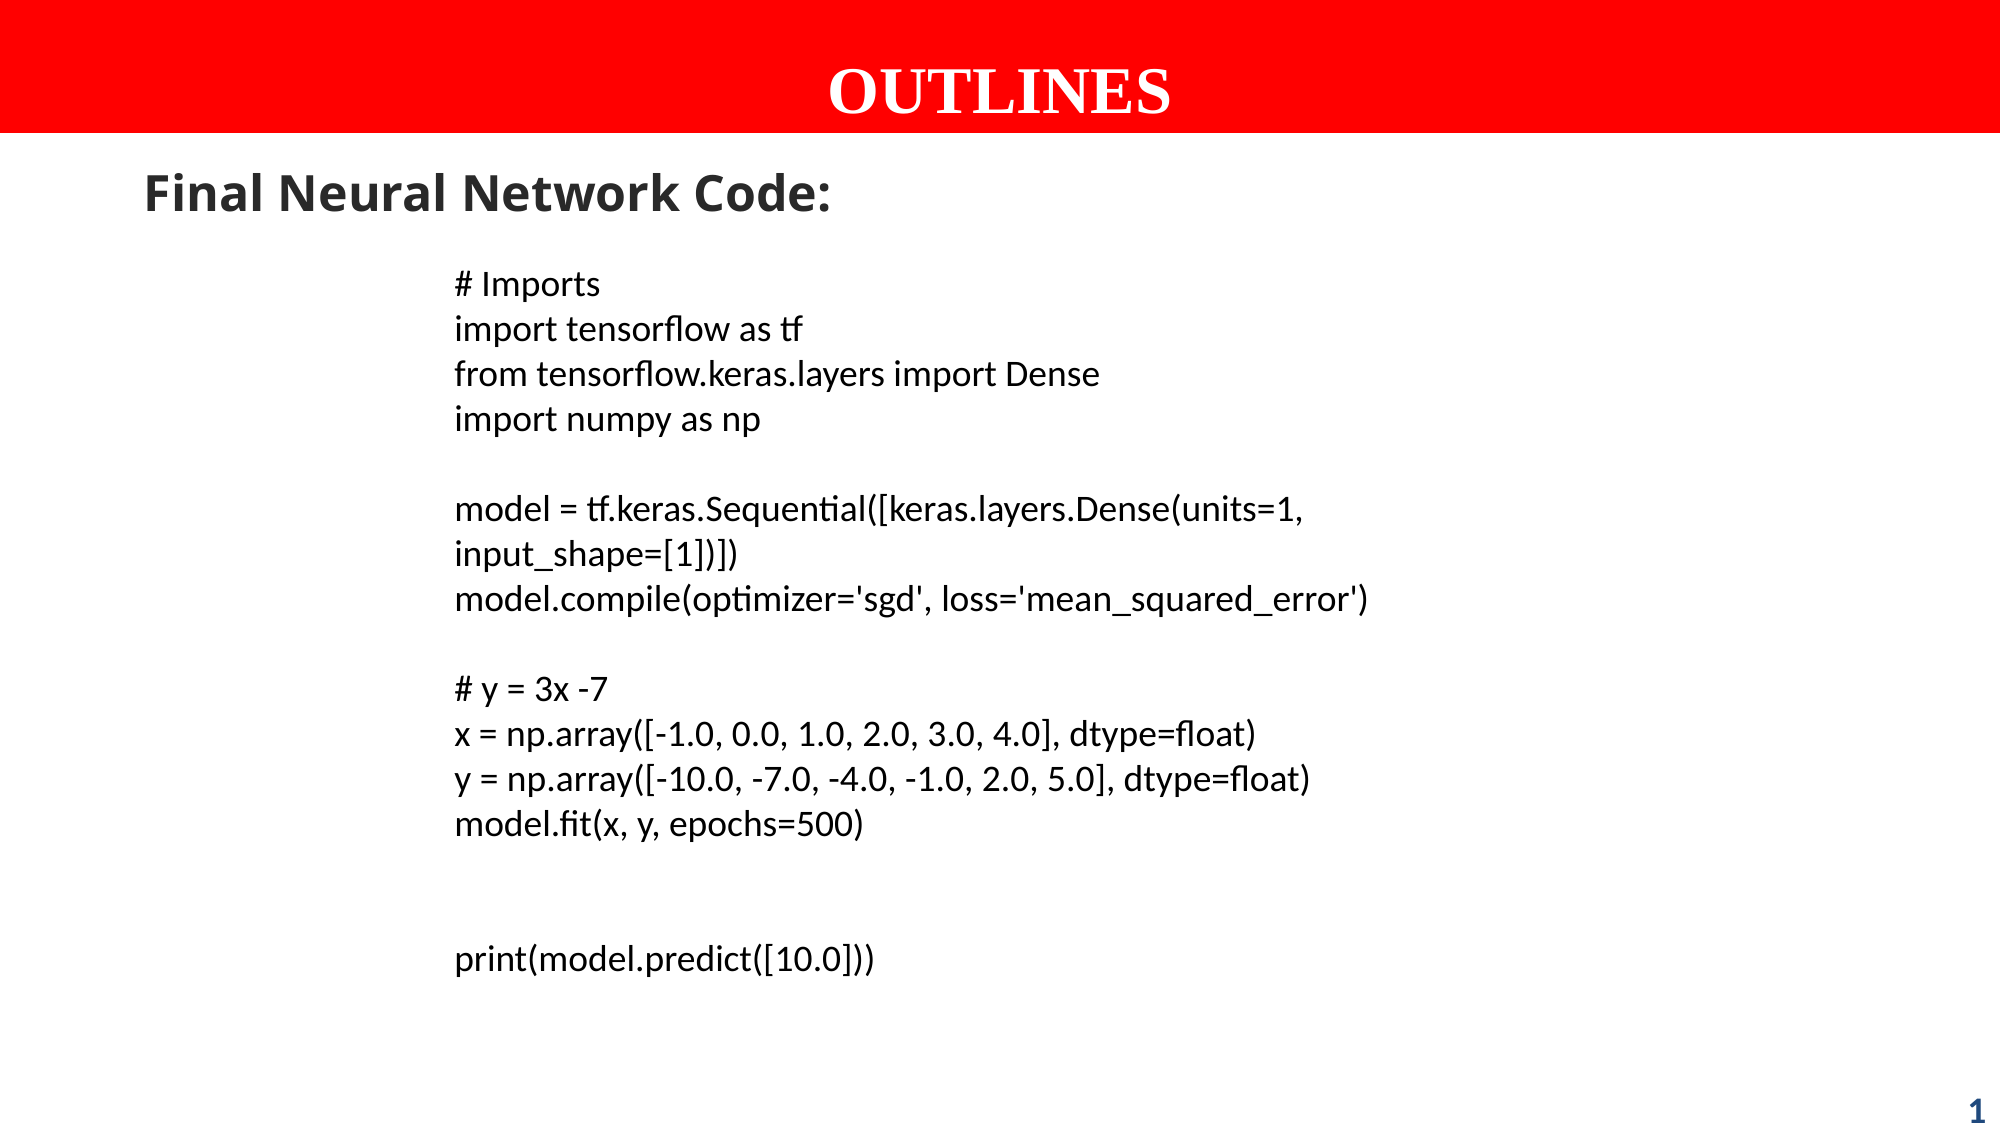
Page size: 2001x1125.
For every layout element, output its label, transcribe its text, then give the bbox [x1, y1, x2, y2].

text_box # Imports import tensorflow as tf from tensorflow.keras.layers import Dense import numpy as np model = tf.keras.Sequential([keras.layers.Dense(units=1, input_shape=[1])]) model.compile(optimizer='sgd', loss='mean_squared_error') # y = 3x -7 x = np.array([-1.0, 0.0, 1.0, 2.0, 3.0, 4.0], dtype=float) y = np.array([-10.0, -7.0, -4.0, -1.0, 2.0, 5.0], dtype=float) model.fit(x, y, epochs=500) print(model.predict([10.0])) [439, 251, 1476, 987]
text_box Final Neural Network Code: [129, 154, 1914, 289]
text_box Outlines [0, 0, 2000, 133]
text_box 1 [1952, 1055, 2000, 1125]
